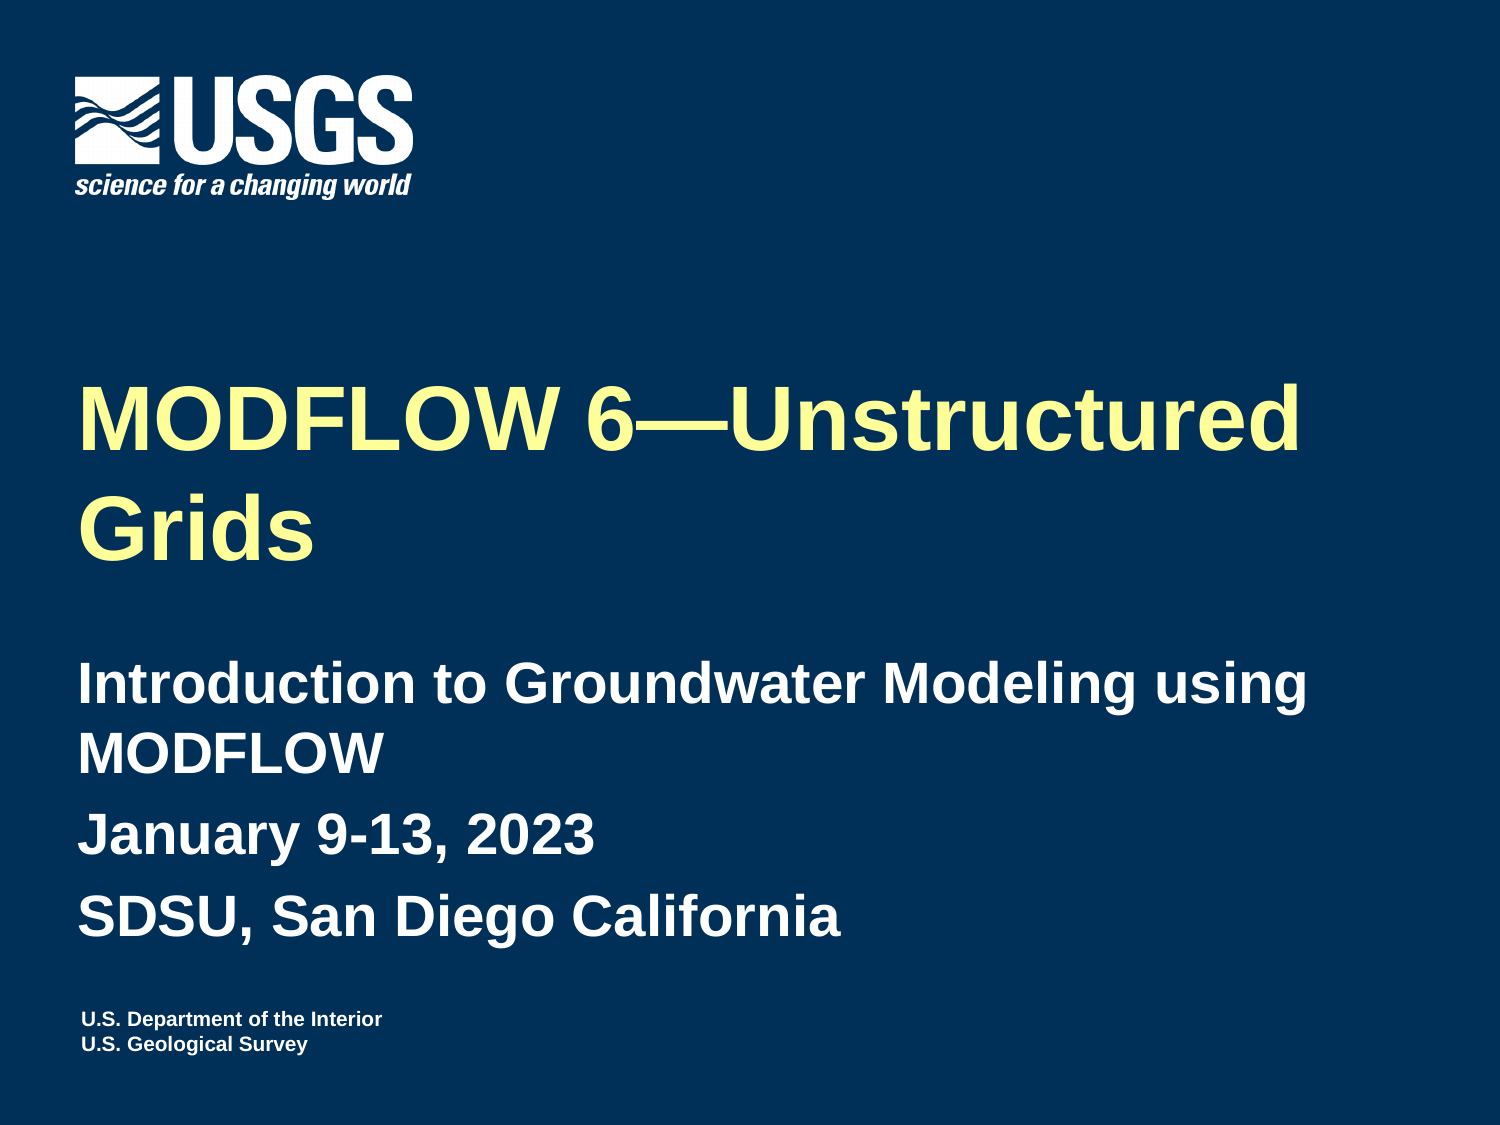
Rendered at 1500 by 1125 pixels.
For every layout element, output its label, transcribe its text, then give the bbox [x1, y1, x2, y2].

subtitle Introduction to Groundwater Modeling using MODFLOW January 9-13, 2023 SDSU, San Diego California [62, 637, 1425, 925]
title MODFLOW 6—Unstructured Grids [62, 375, 1425, 563]
